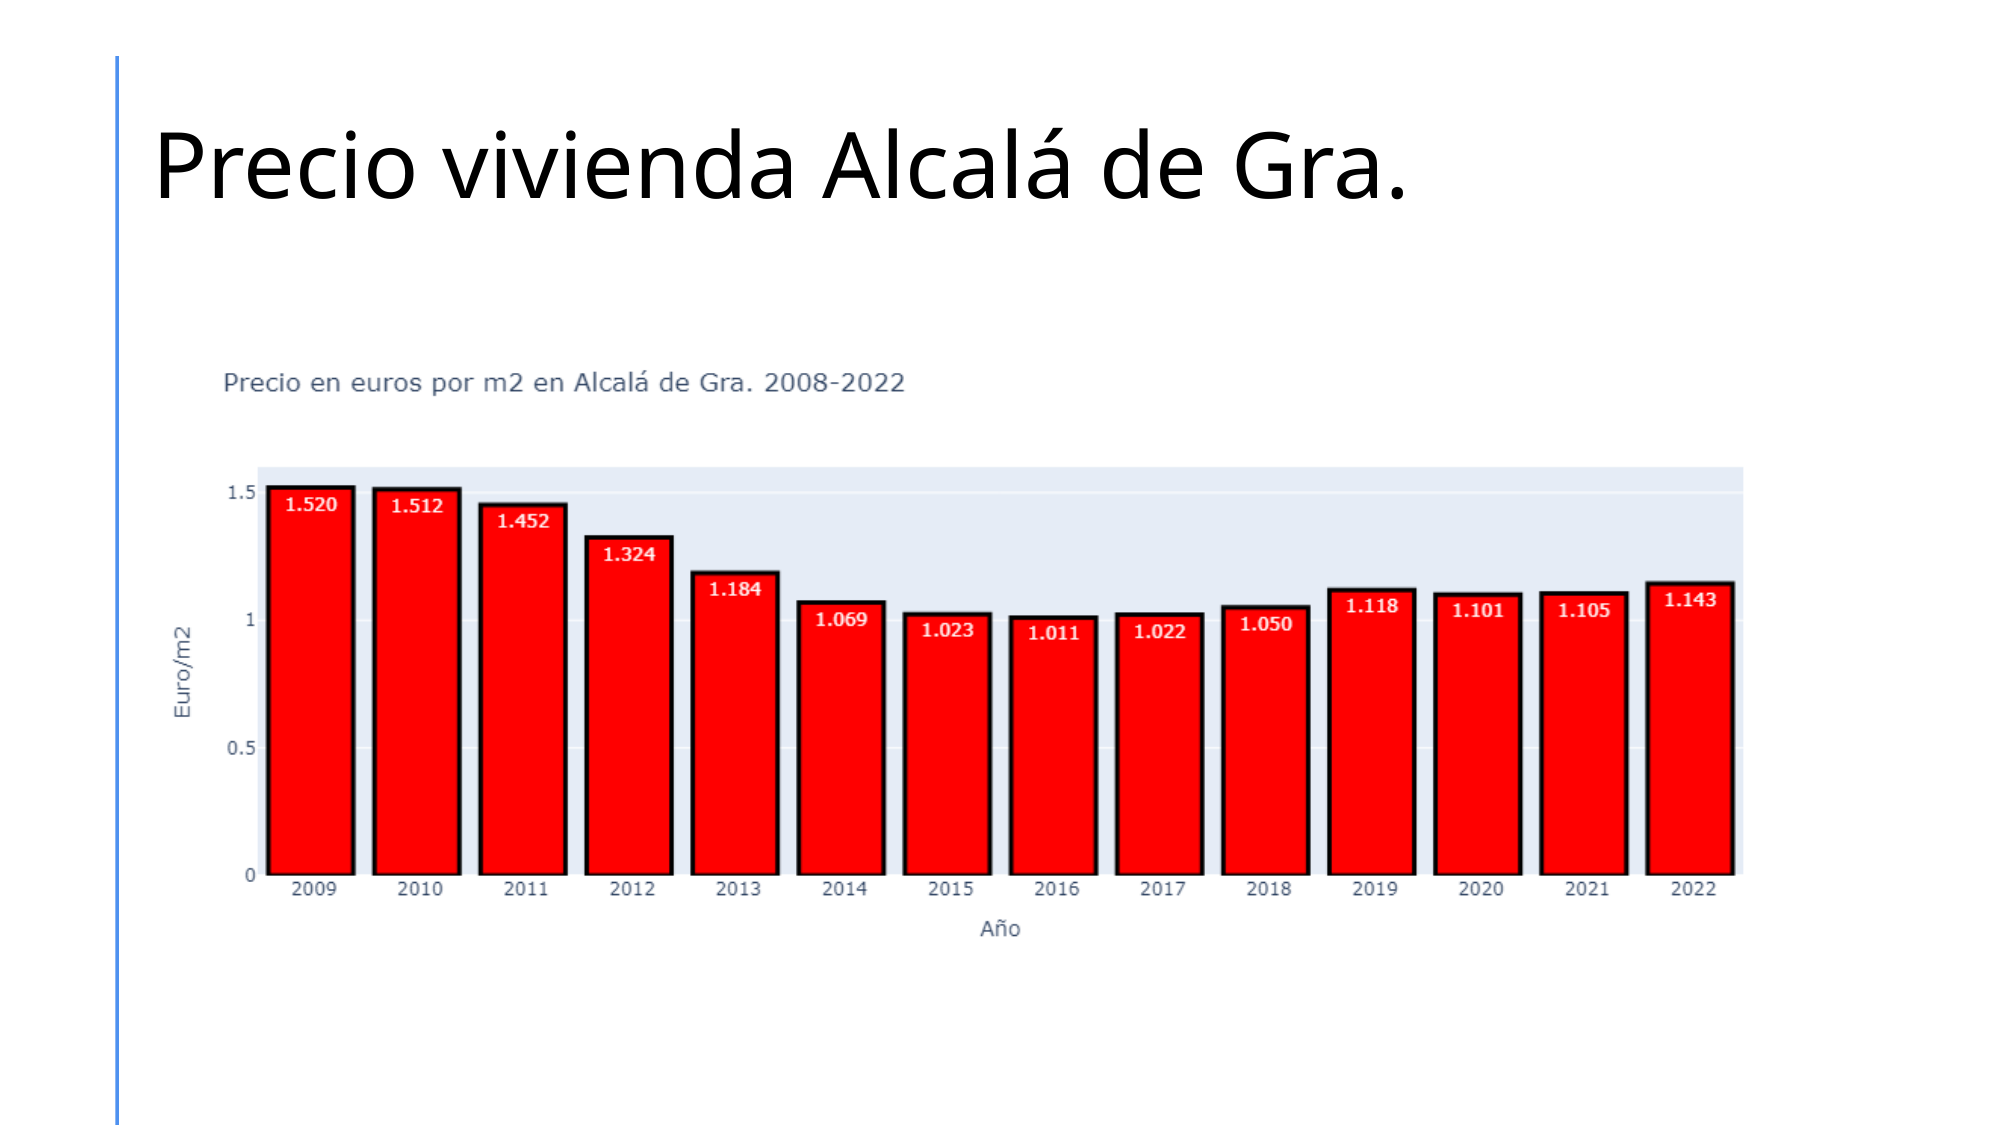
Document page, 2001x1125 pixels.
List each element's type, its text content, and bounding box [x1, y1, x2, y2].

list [137, 316, 1863, 997]
title Precio vivienda Alcalá de Gra. [137, 59, 1863, 278]
